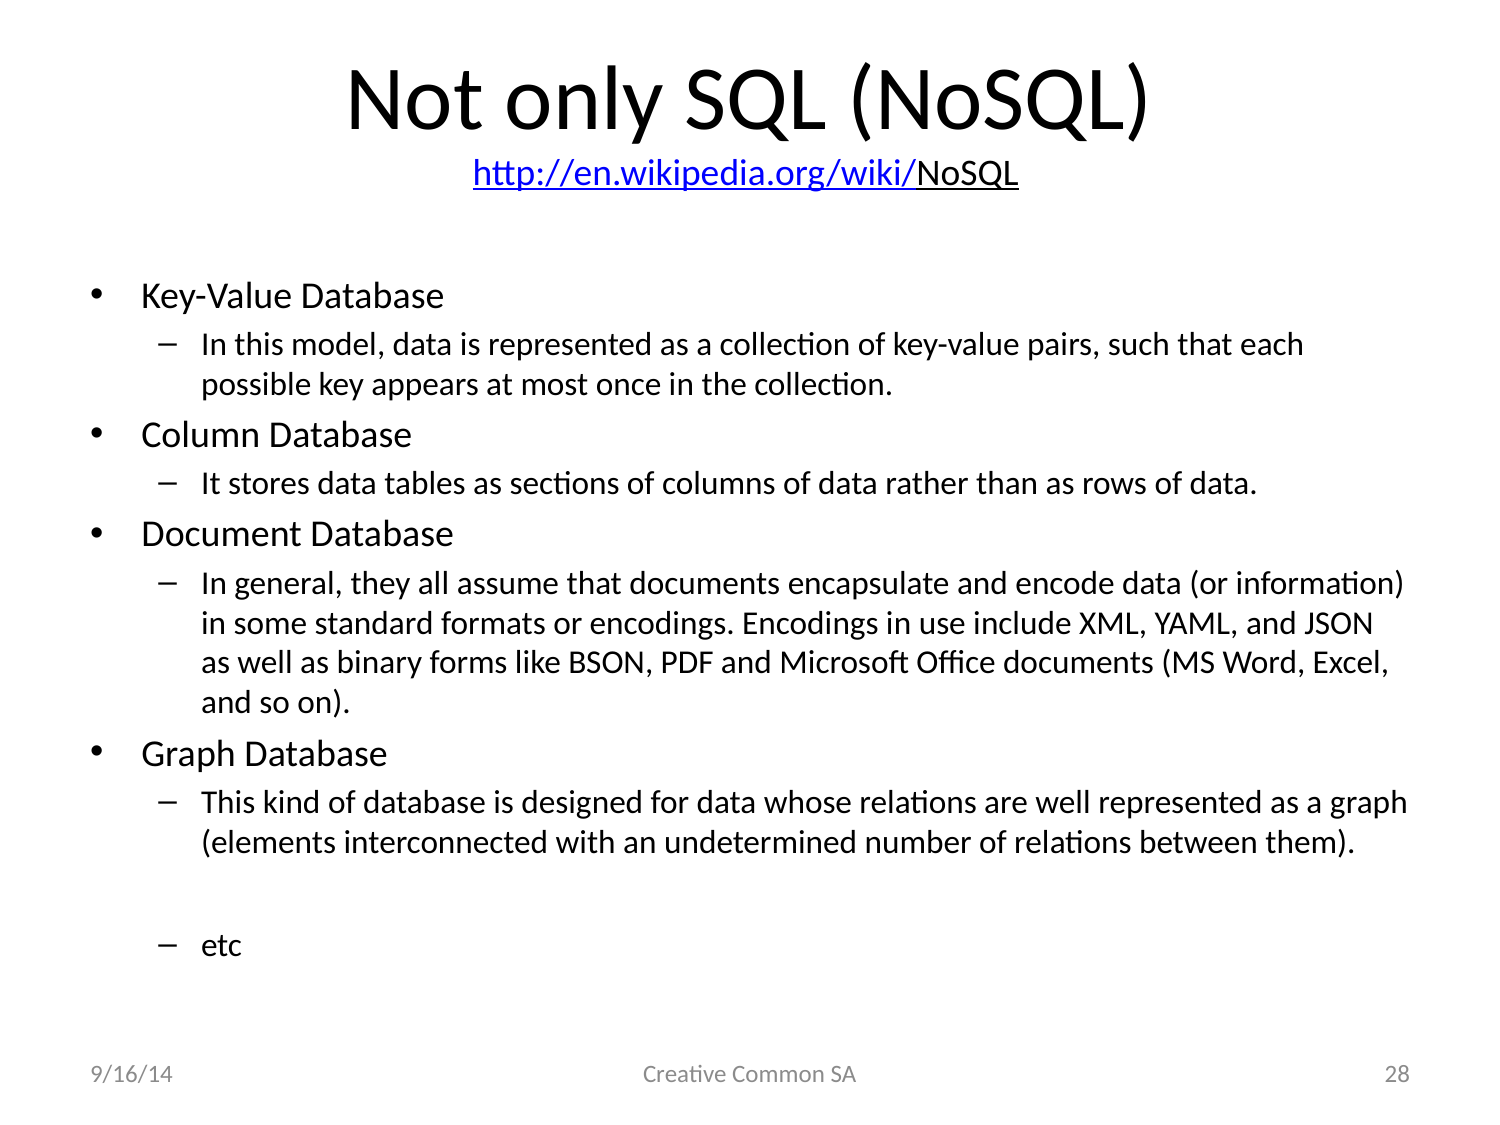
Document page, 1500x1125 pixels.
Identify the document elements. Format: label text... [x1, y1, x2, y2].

footer Creative Common SA [512, 1042, 988, 1103]
slide_number 28 [1074, 1042, 1425, 1103]
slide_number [75, 1042, 425, 1103]
list Key-Value Database In this model, data is represented as a collection of key-value pairs, such that each possible key appears at most once in the collection. Column Database It stores data tables as sections of columns of data rather than as rows of data. Document Database In general, they all assume that documents encapsulate and encode data (or information) in some standard formats or encodings. Encodings in use include XML, YAML, and JSON as well as binary forms like BSON, PDF and Microsoft Office documents (MS Word, Excel, and so on). Graph Database This kind of database is designed for data whose relations are well represented as a graph (elements interconnected with an undetermined number of relations between them). etc [75, 262, 1425, 1005]
title Not only SQL (NoSQL) http://en.wikipedia.org/wiki/NoSQL [75, 21, 1425, 209]
